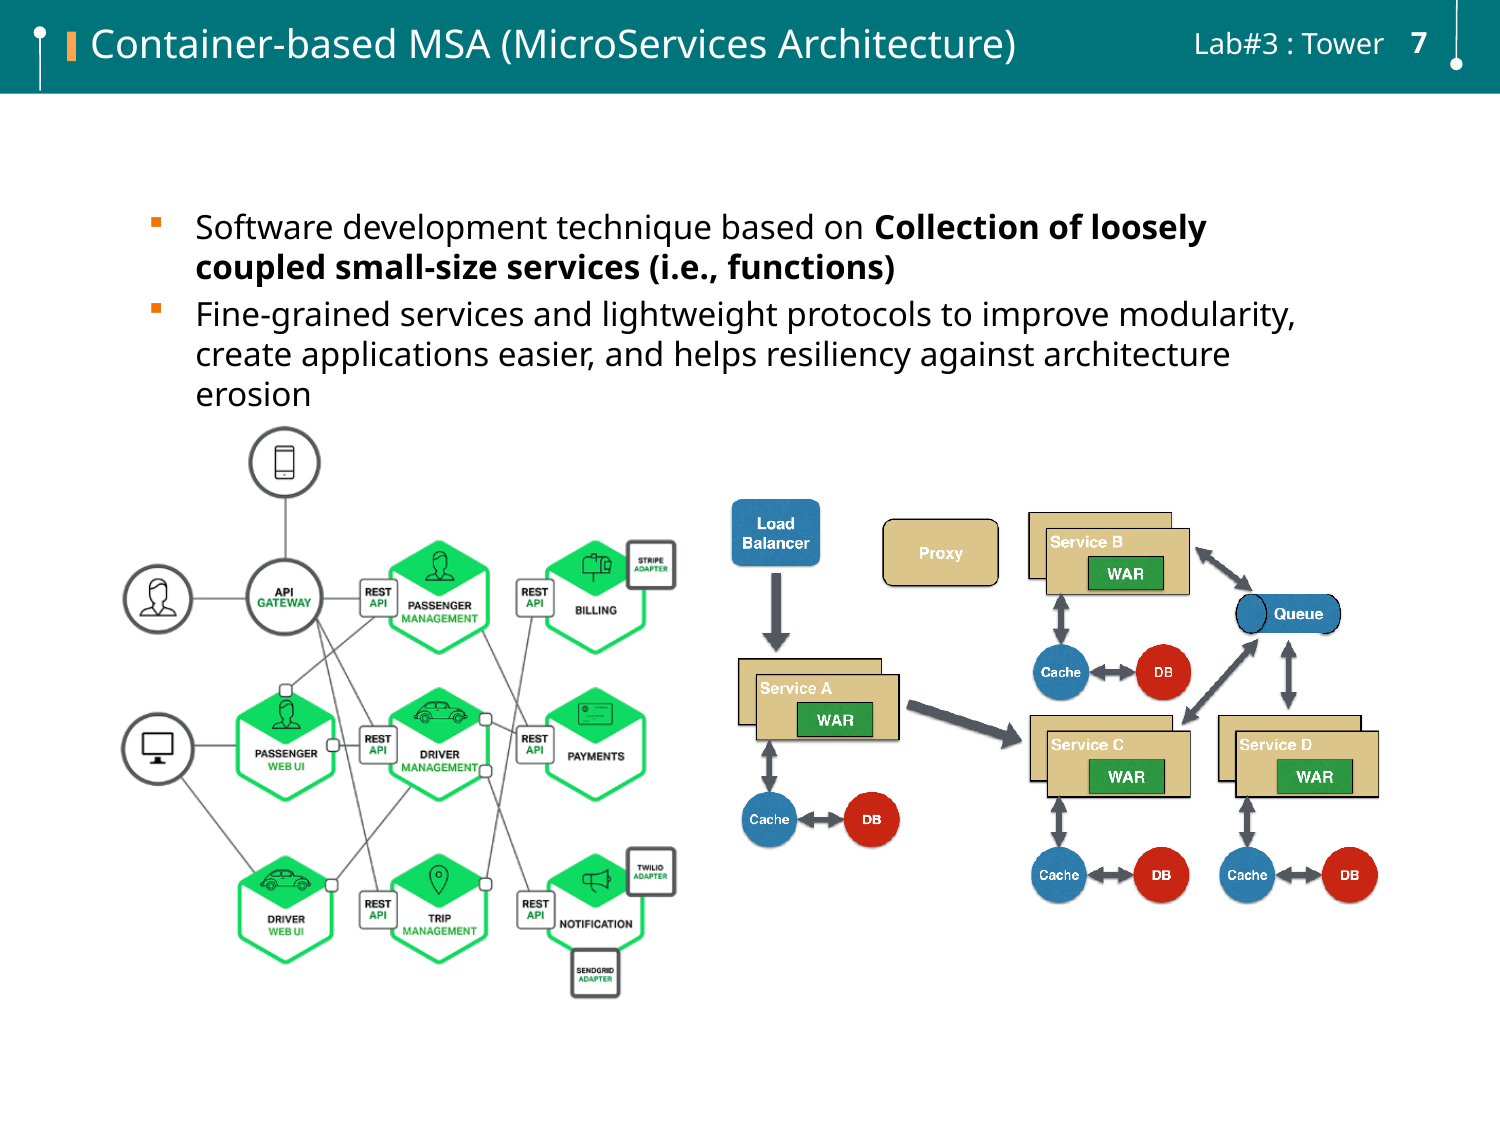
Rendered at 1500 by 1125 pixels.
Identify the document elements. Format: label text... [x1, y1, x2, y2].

picture [722, 491, 1384, 905]
title Container-based MSA (MicroServices Architecture) [75, 4, 1055, 89]
picture [113, 421, 689, 1009]
text_box Software development technique based on Collection of loosely coupled small-size services (i.e., functions) Fine-grained services and lightweight protocols to improve modularity, create applications easier, and helps resiliency against architecture erosion [133, 199, 1360, 387]
